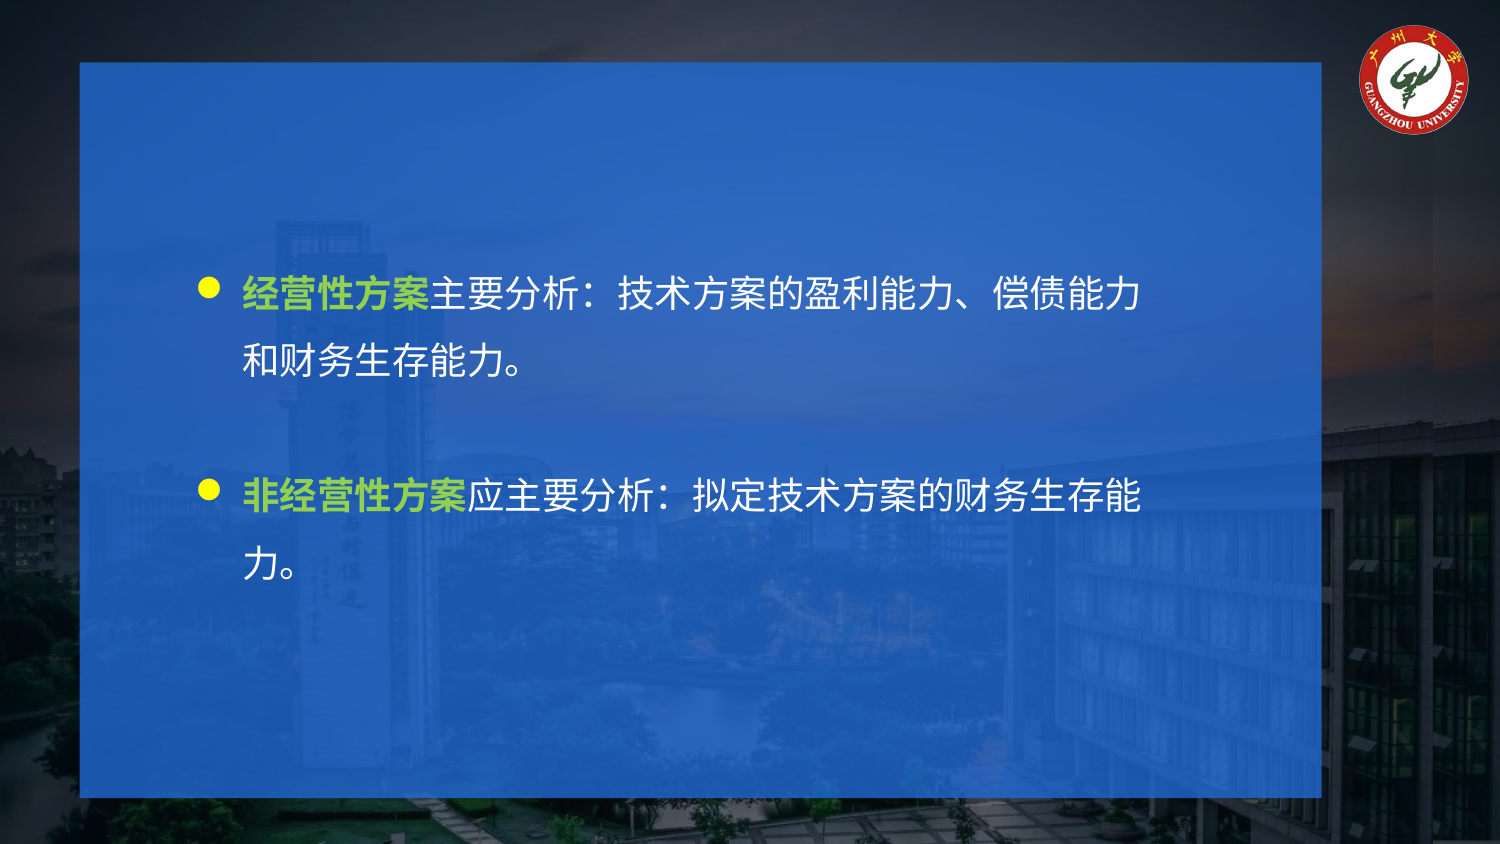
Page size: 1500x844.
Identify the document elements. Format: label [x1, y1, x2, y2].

text_box [0, 0, 1500, 844]
picture [1356, 23, 1470, 136]
